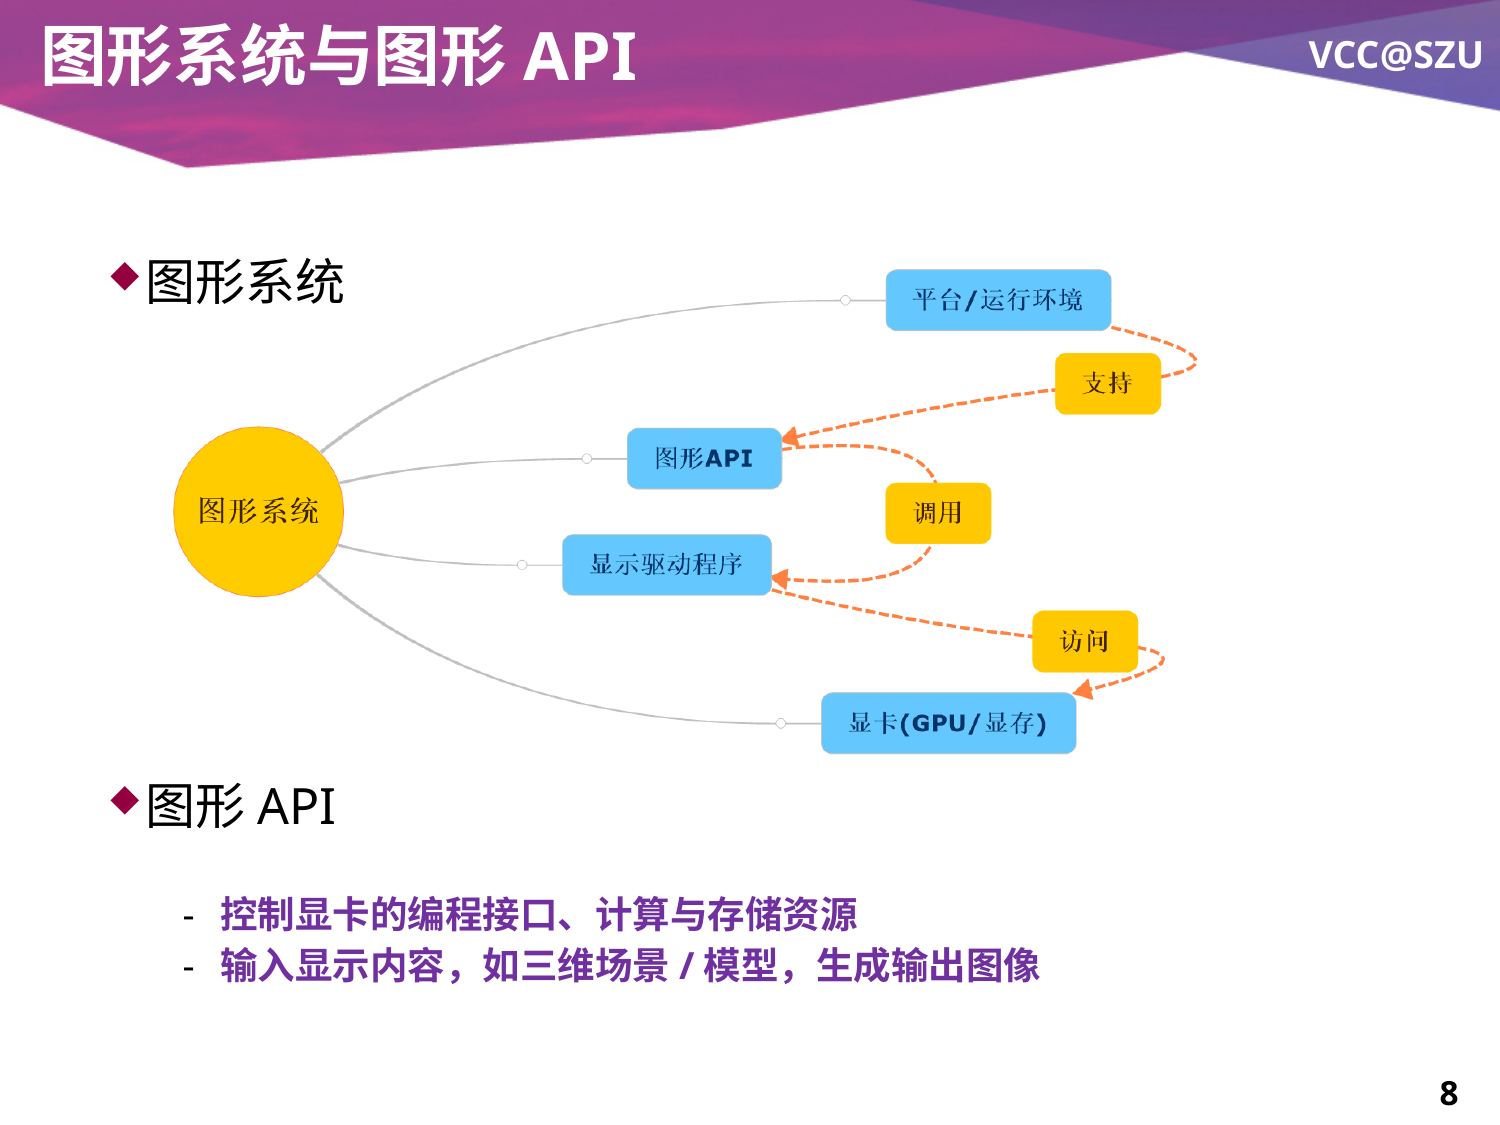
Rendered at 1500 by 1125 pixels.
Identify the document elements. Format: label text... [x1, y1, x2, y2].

text_box 图形系统 图形API 控制显卡的编程接口、计算与存储资源 输入显示内容，如三维场景/模型，生成输出图像 [92, 250, 1387, 1018]
picture [0, 0, 1500, 1125]
title 图形系统与图形API [25, 15, 1320, 104]
slide_number 8 [1386, 1065, 1500, 1125]
